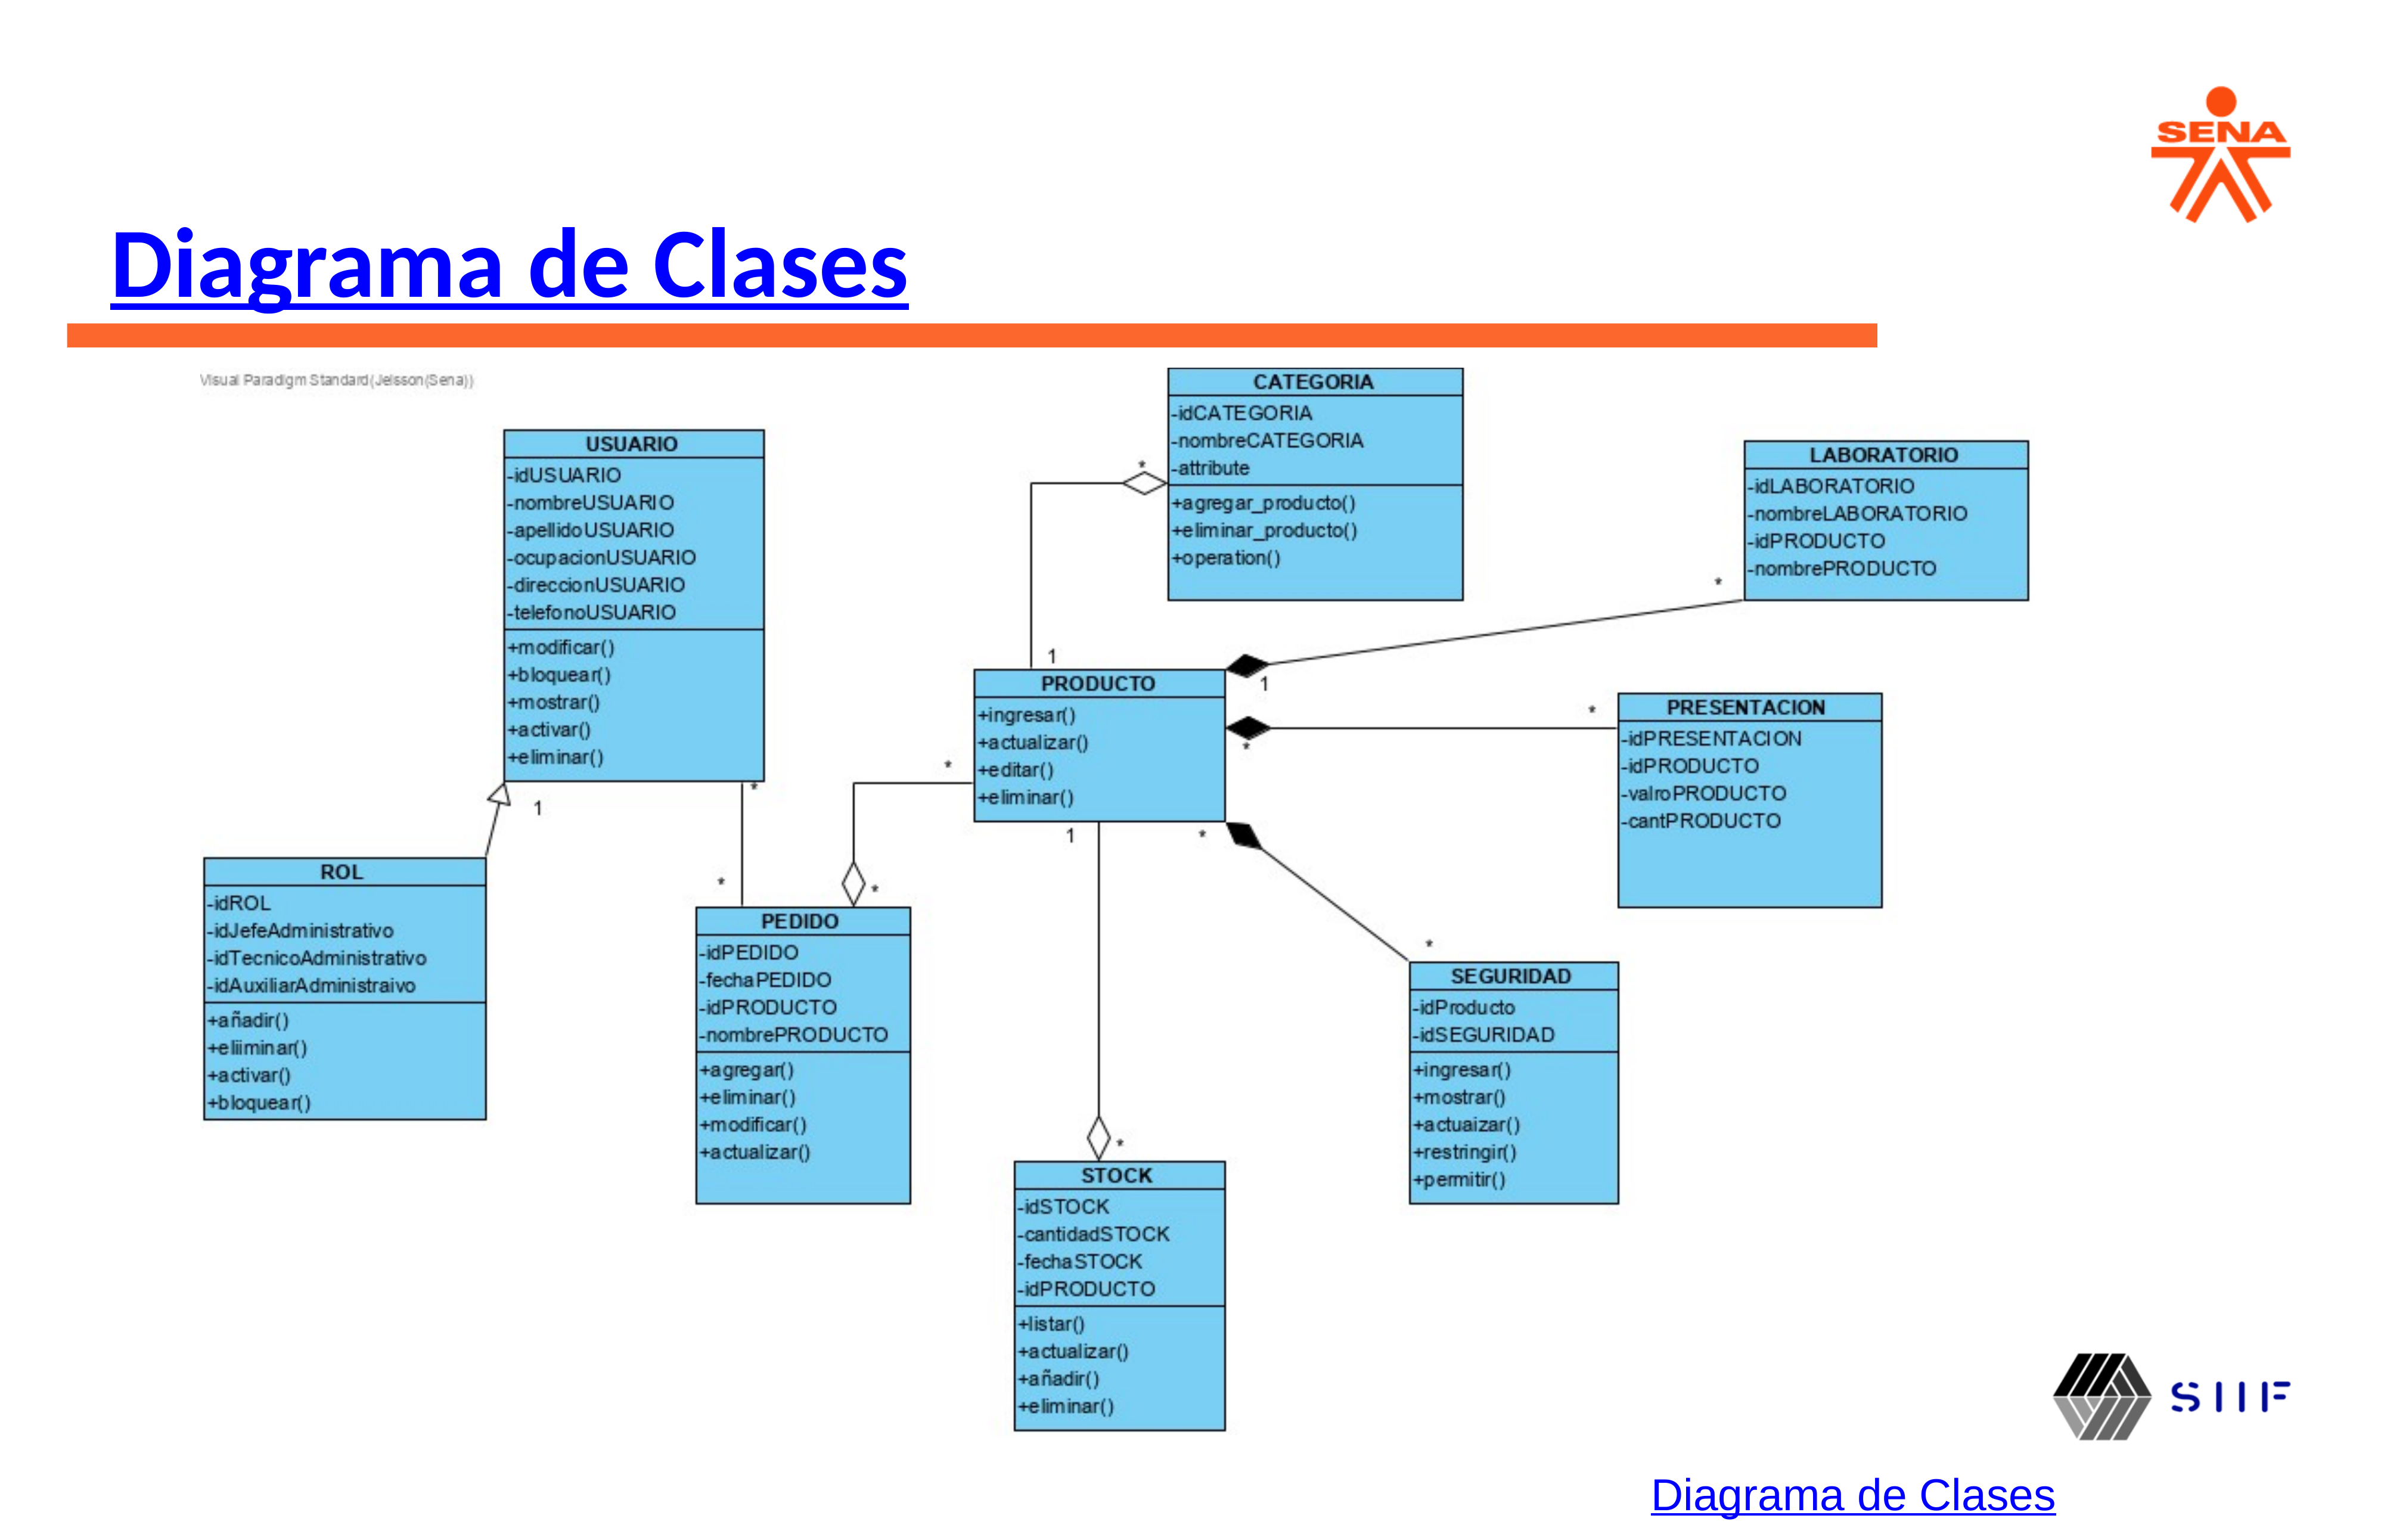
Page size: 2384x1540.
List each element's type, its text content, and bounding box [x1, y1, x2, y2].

picture [0, 0, 2384, 1540]
text_box Diagrama de Clases [0, 119, 1152, 324]
text_box Diagrama de Clases [1642, 1461, 2066, 1525]
text_box [67, 323, 1877, 347]
